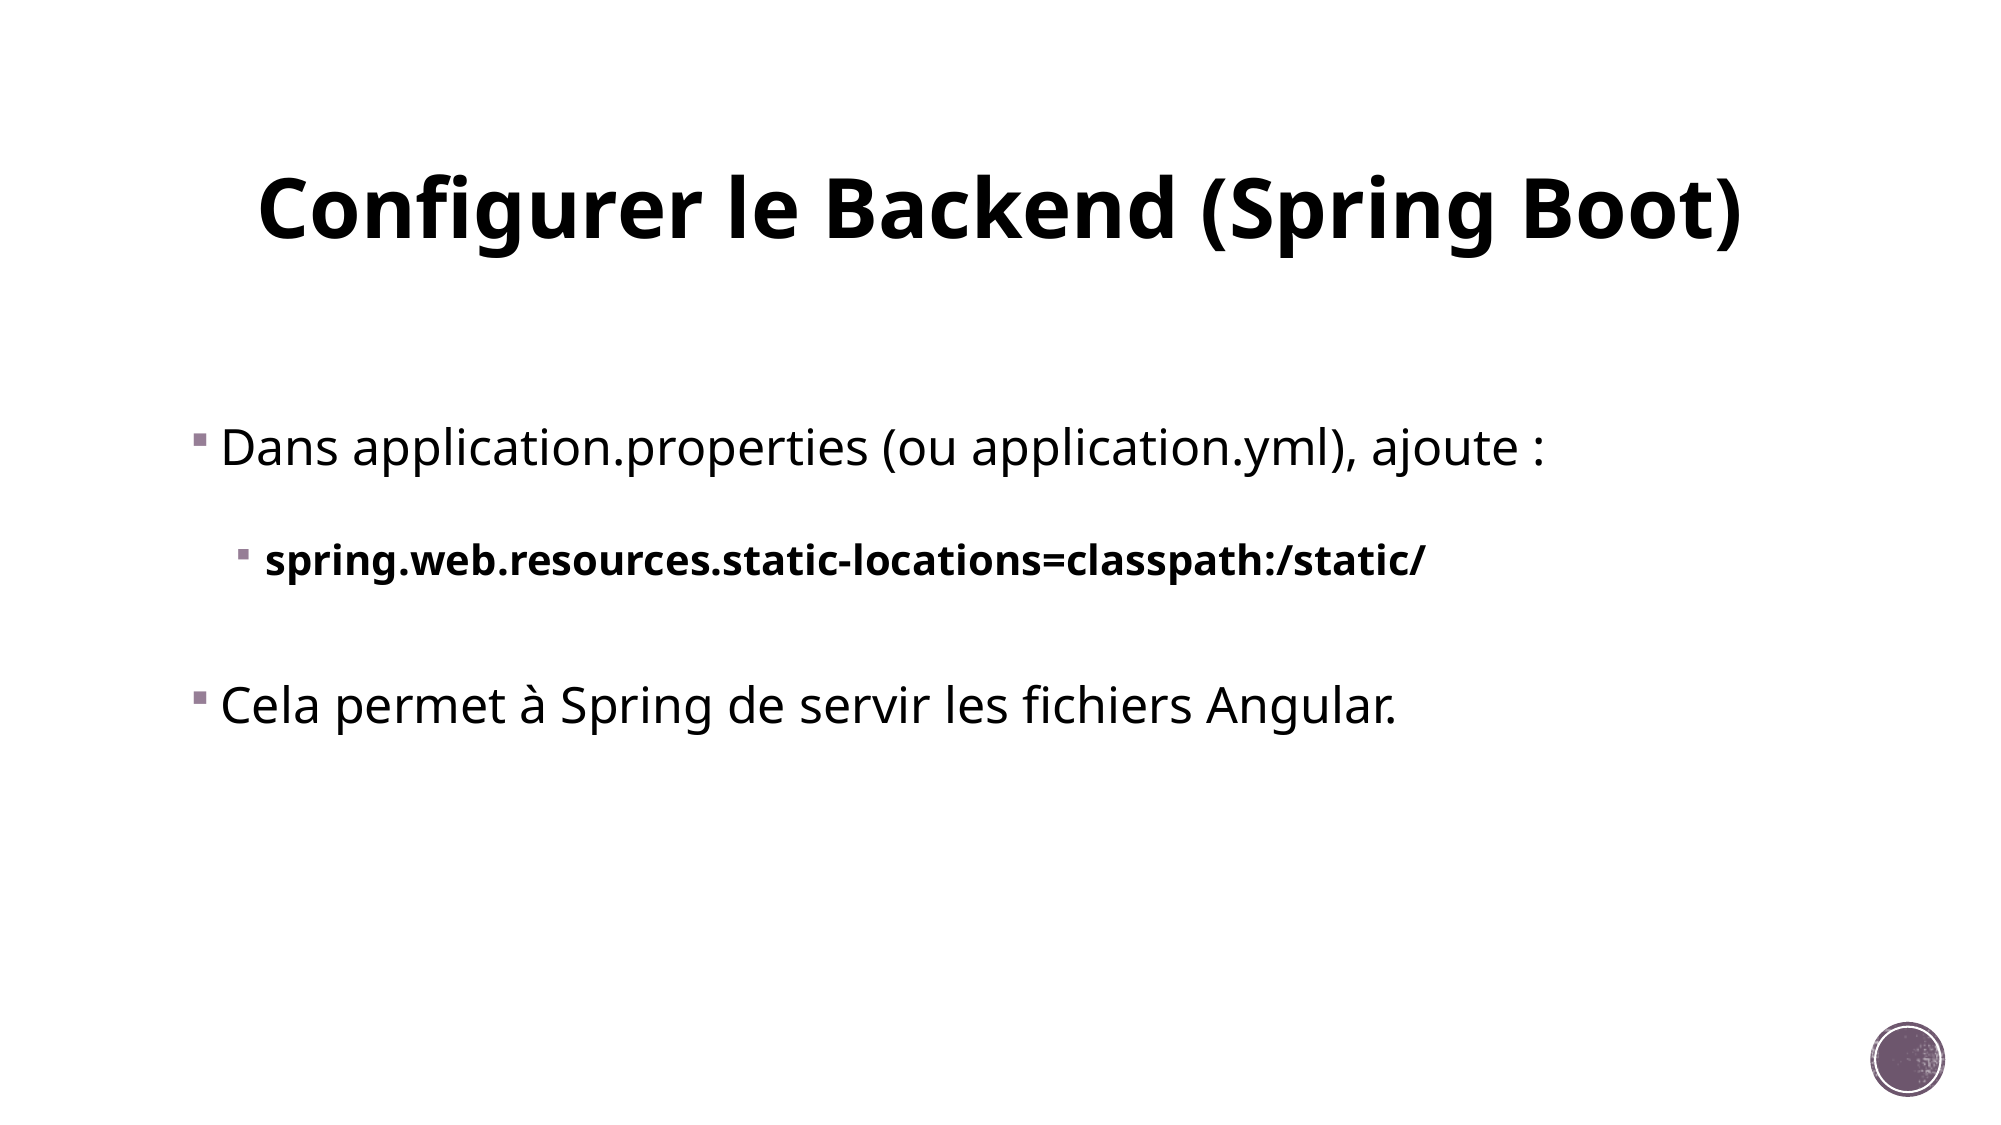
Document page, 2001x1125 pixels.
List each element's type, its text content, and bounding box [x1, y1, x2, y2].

title Configurer le Backend (Spring Boot) [175, 79, 1826, 344]
list Dans application.properties (ou application.yml), ajoute : spring.web.resources.static-locations=classpath:/static/ Cela permet à Spring de servir les fichiers Angular. [175, 348, 1826, 1013]
